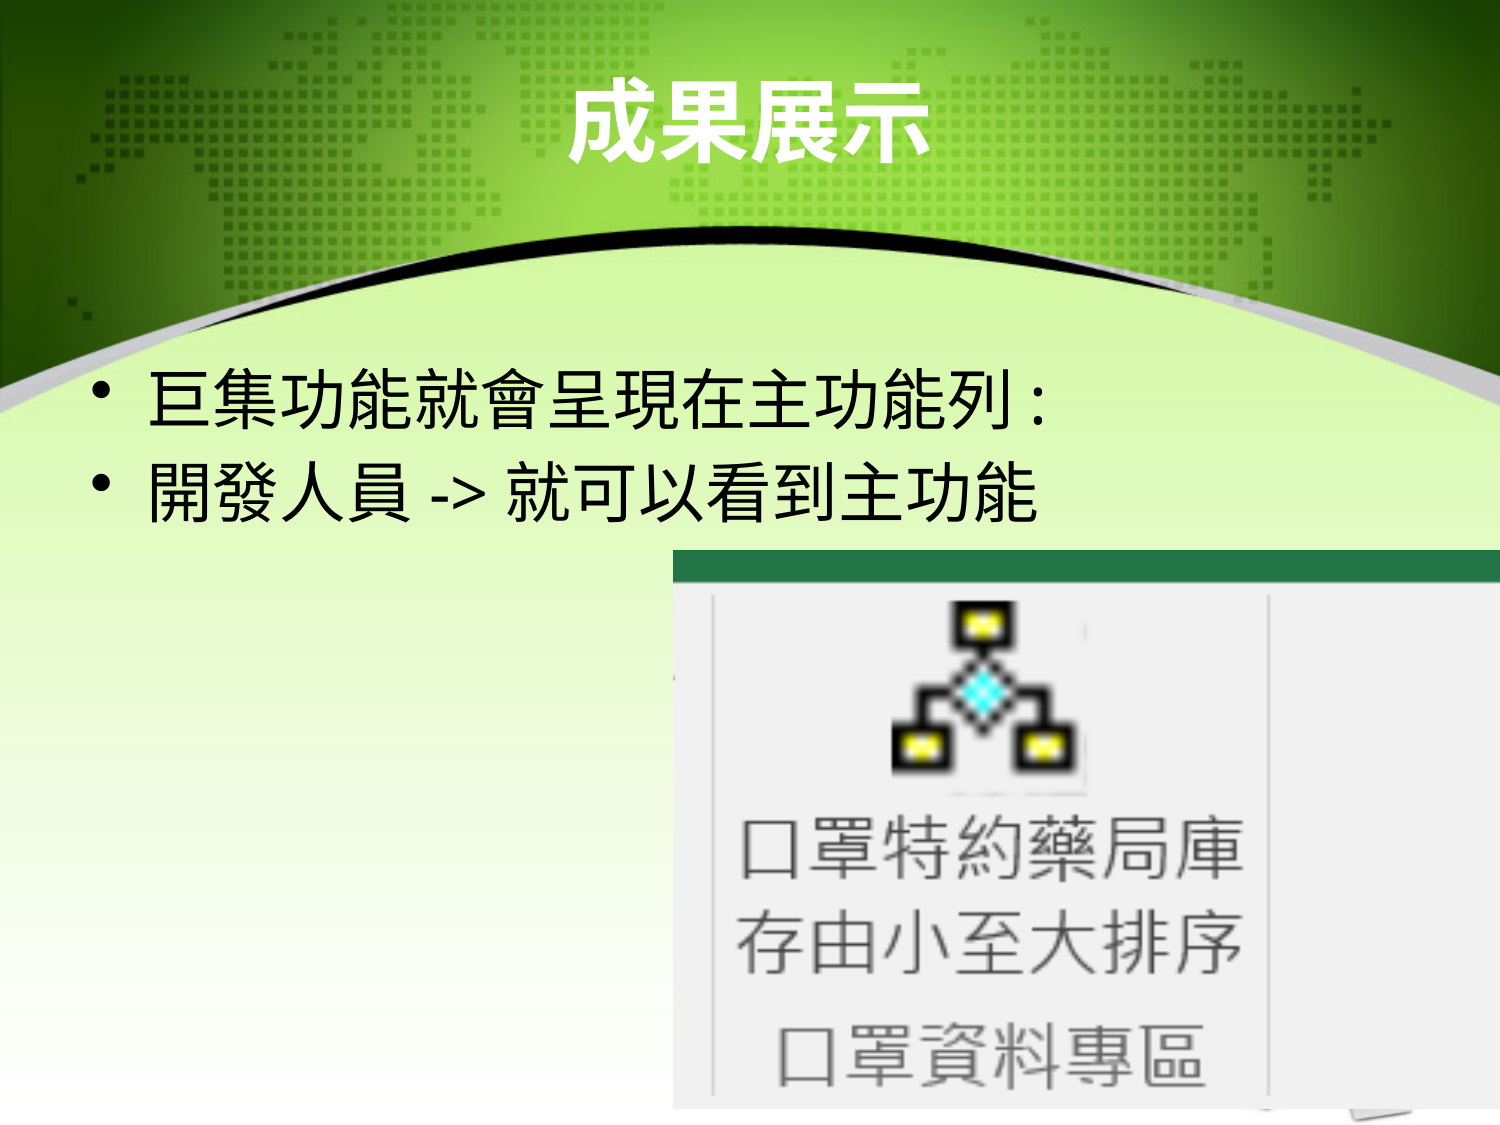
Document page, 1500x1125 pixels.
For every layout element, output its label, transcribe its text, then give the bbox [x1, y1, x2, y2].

list 巨集功能就會呈現在主功能列: 開發人員->就可以看到主功能 [74, 349, 1426, 926]
picture [0, 0, 1500, 1125]
title 成果展示 [74, 24, 1426, 213]
